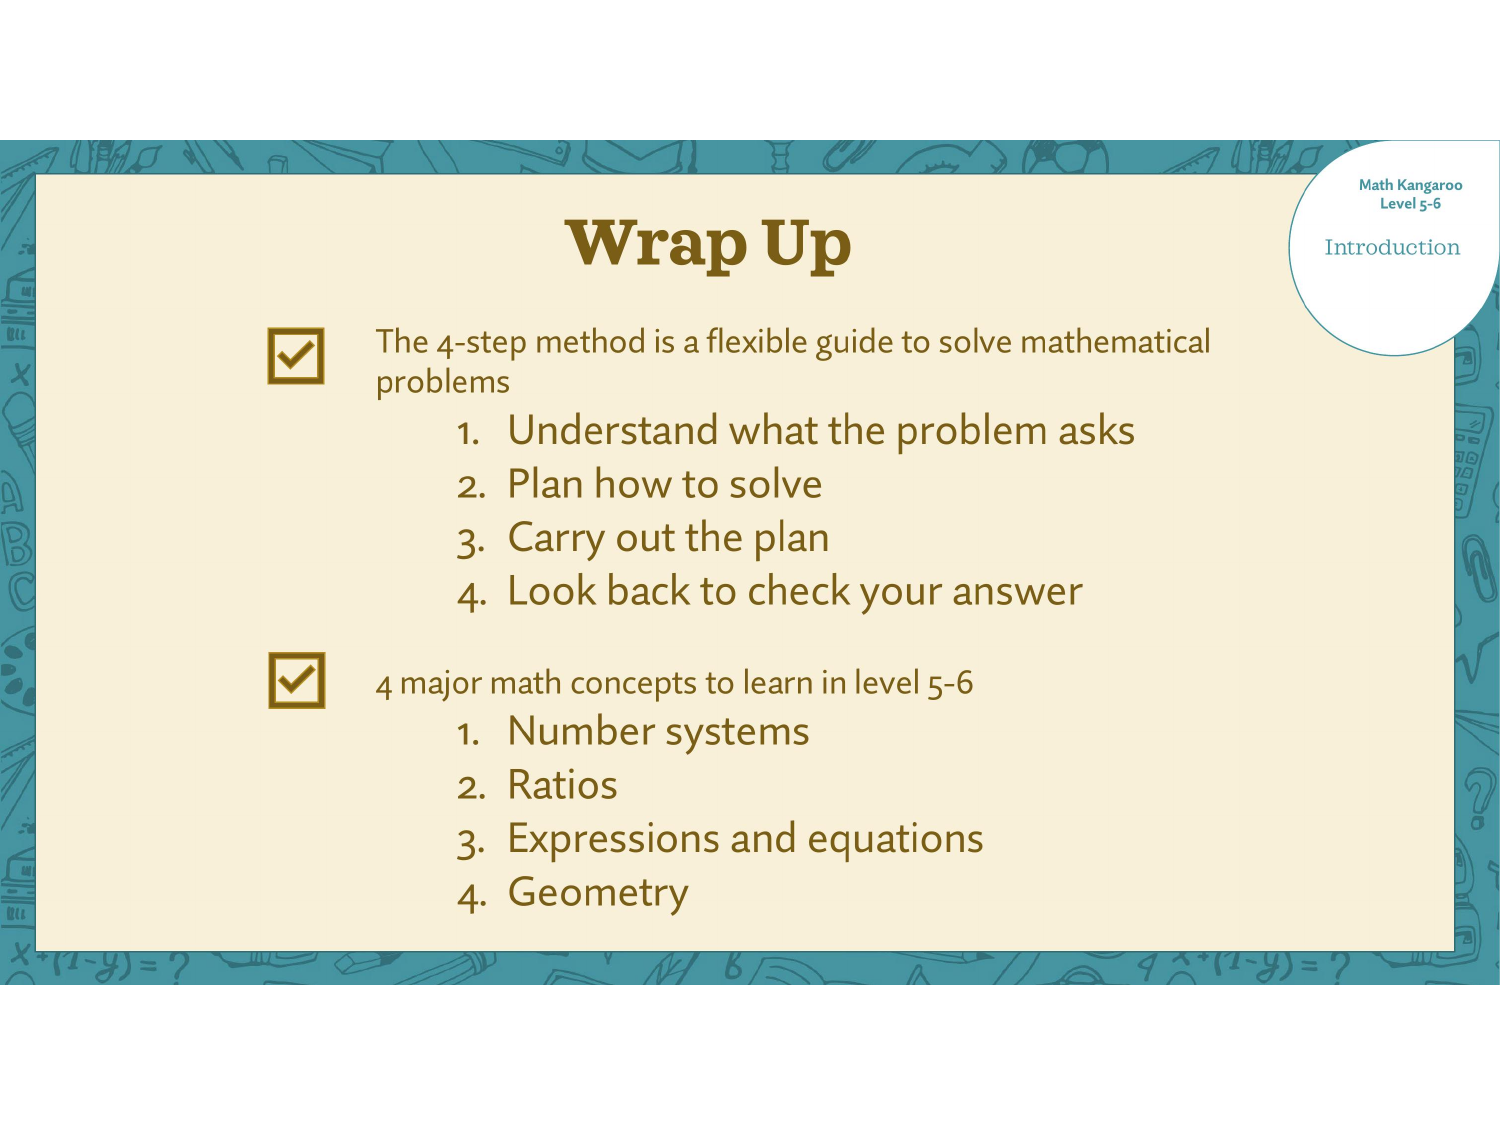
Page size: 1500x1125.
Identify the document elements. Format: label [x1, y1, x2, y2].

picture [0, 140, 1500, 985]
